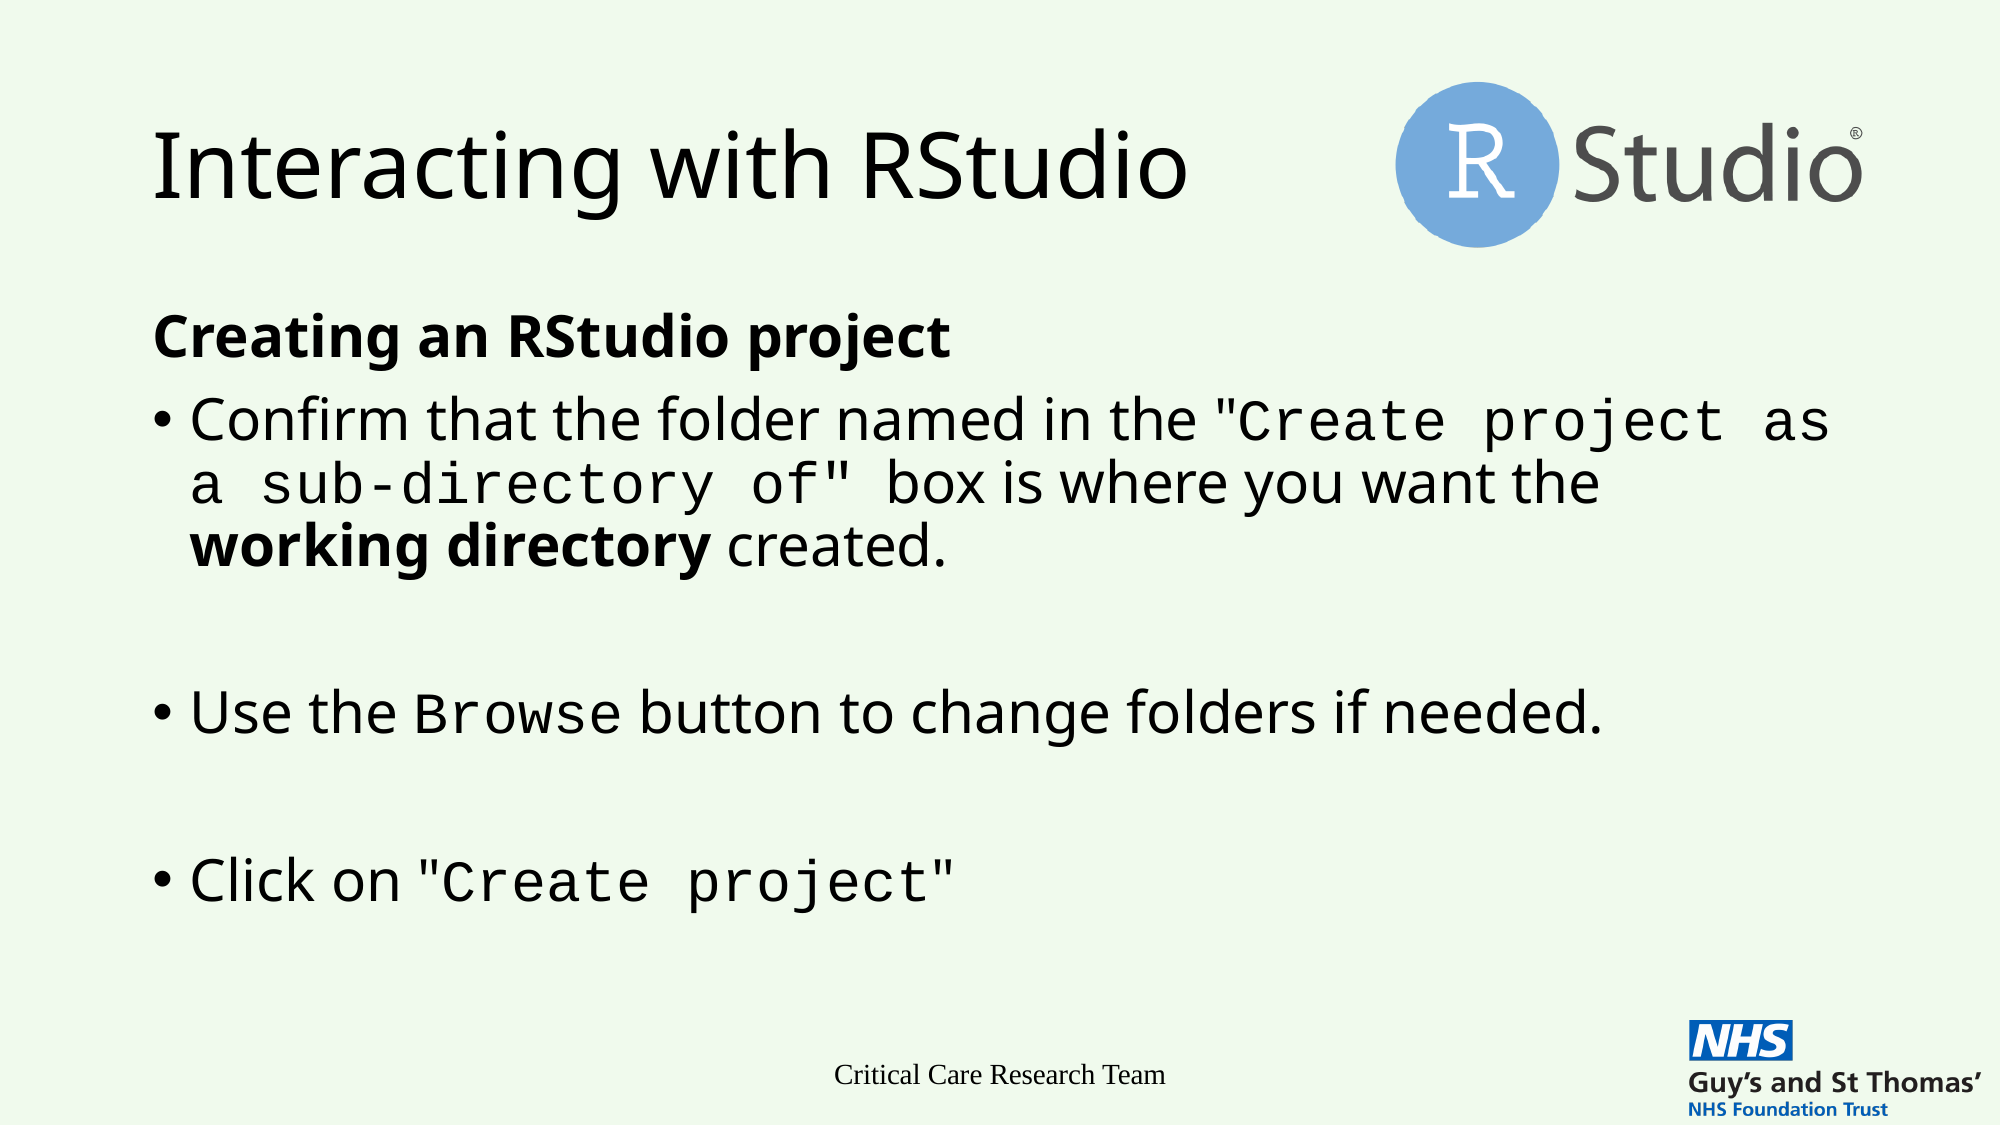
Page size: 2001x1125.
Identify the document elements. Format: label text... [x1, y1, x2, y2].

title Interacting with RStudio [137, 59, 1863, 278]
list Creating an RStudio project Confirm that the folder named in the "Create project as a sub-directory of" box is where you want the working directory created. Use the Browse button to change folders if needed. Click on "Create project" [137, 299, 1863, 1066]
picture [1688, 1019, 1982, 1116]
picture [1392, 81, 1865, 248]
footer Critical Care Research Team [662, 1066, 1338, 1103]
